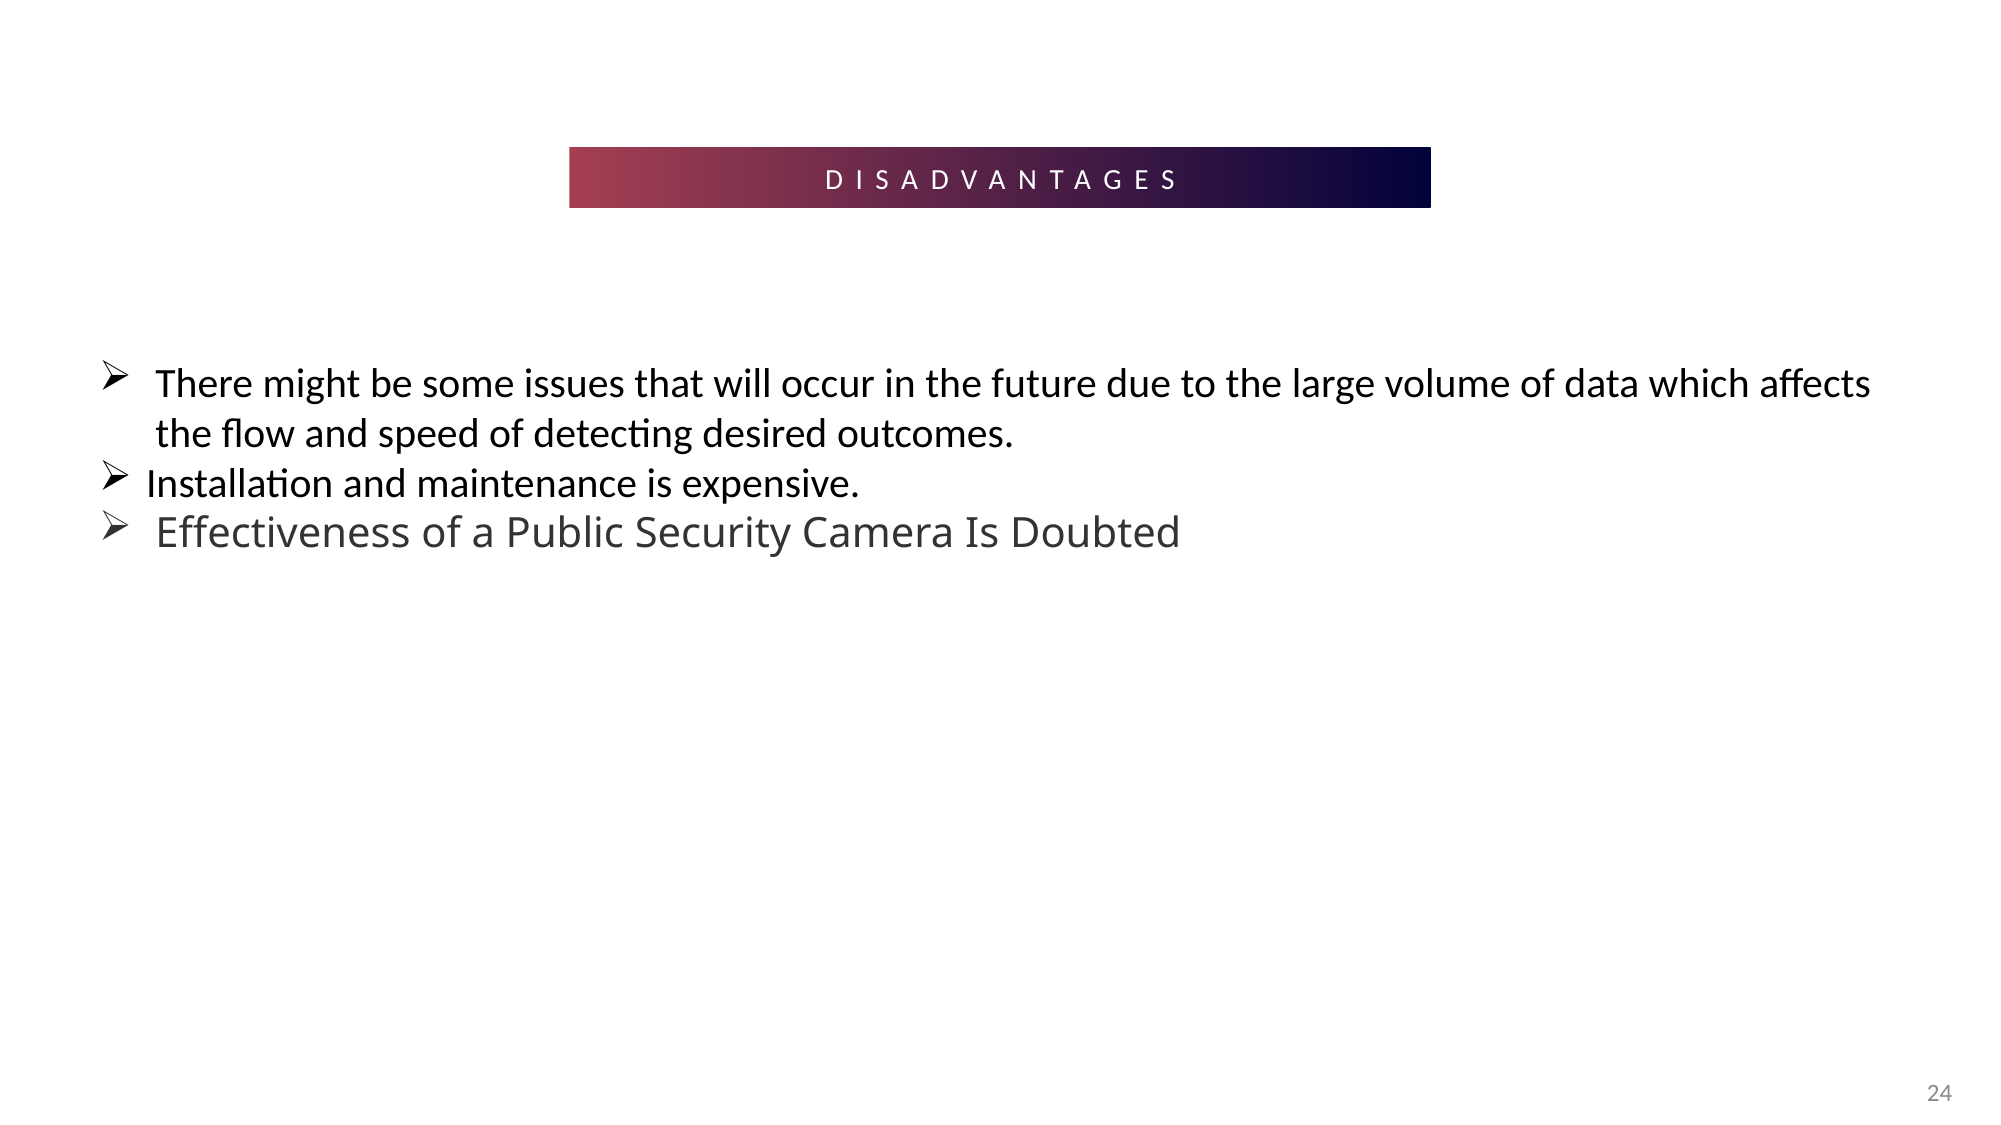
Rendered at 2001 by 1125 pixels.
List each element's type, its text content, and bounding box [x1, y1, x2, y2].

list disadvantages [569, 147, 1431, 208]
slide_number 24 [1894, 1061, 1968, 1121]
text_box There might be some issues that will occur in the future due to the large volume of data which affects the flow and speed of detecting desired outcomes. Installation and maintenance is expensive. Effectiveness of a Public Security Camera Is Doubted [84, 348, 1915, 563]
